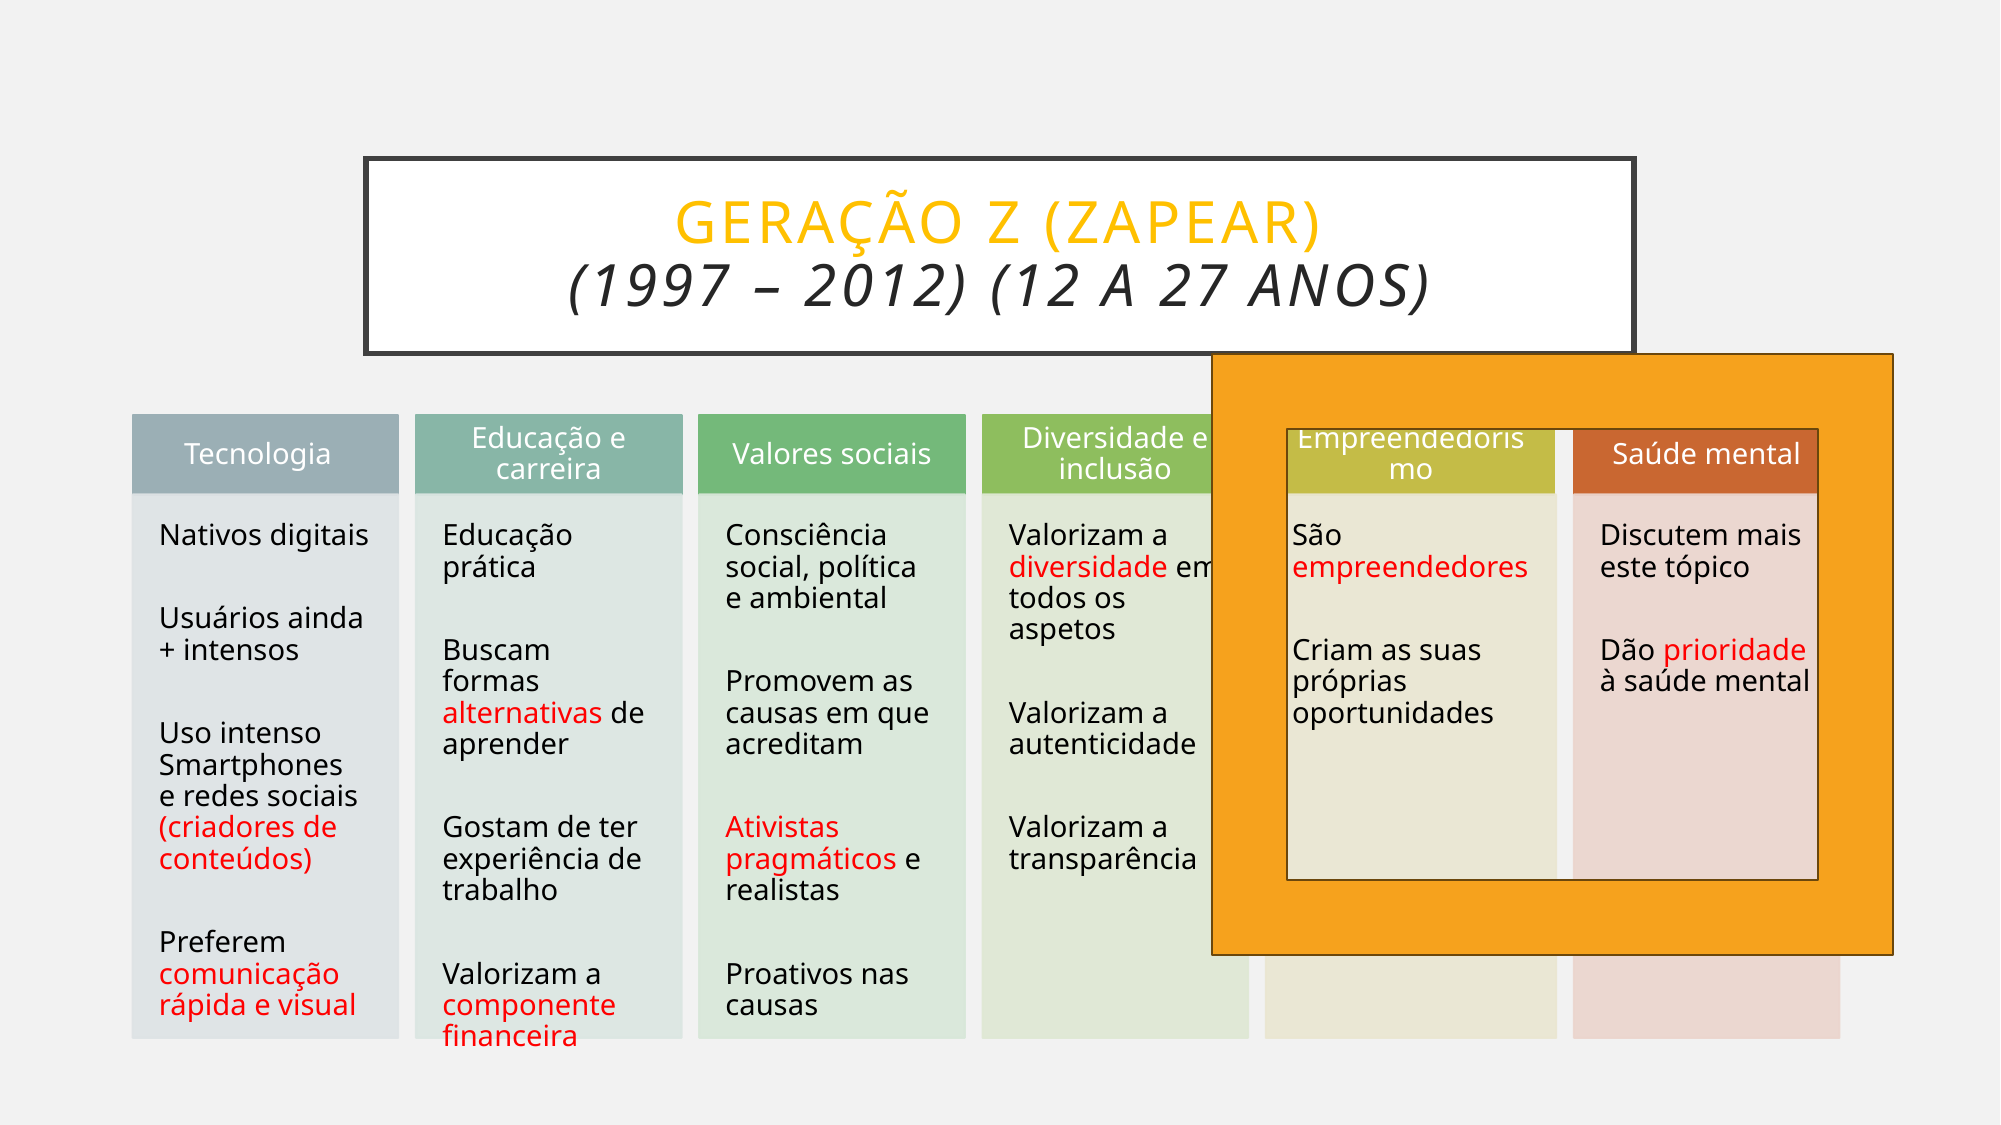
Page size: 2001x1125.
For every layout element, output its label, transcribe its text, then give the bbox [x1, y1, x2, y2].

title Geração z (zapear) (1997 – 2012) (12 a 27 anos) [363, 156, 1637, 356]
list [130, 414, 1842, 1038]
text_box [1211, 353, 1894, 956]
